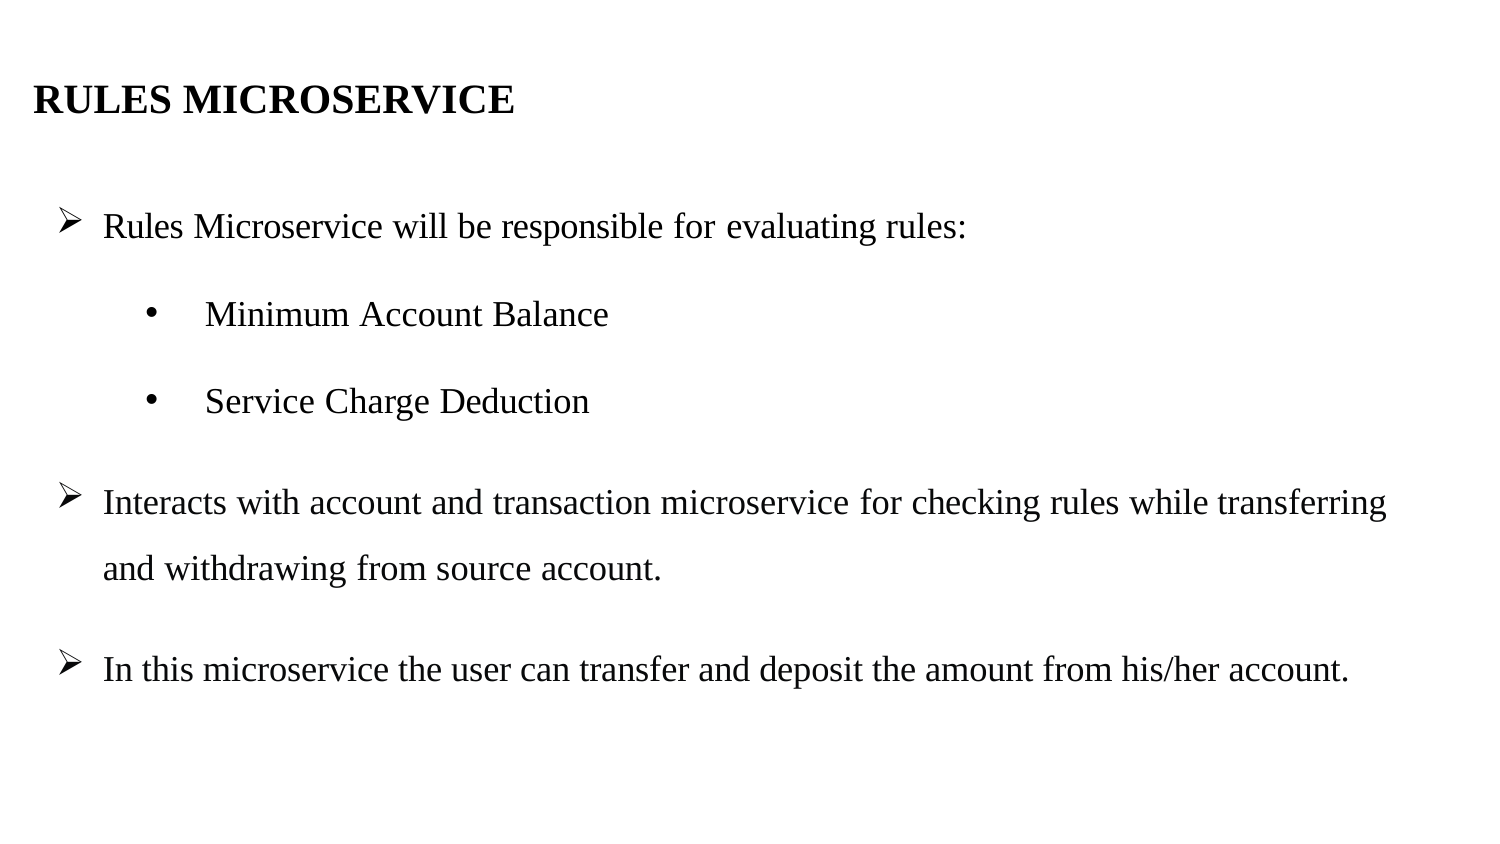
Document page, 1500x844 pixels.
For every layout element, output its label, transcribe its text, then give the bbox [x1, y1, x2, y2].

text_box RULES MICROSERVICE [18, 57, 1395, 138]
text_box Rules Microservice will be responsible for evaluating rules: Minimum Account Balance Service Charge Deduction Interacts with account and transaction microservice for checking rules while transferring and withdrawing from source account. In this microservice the user can transfer and deposit the amount from his/her account. [39, 195, 1461, 696]
